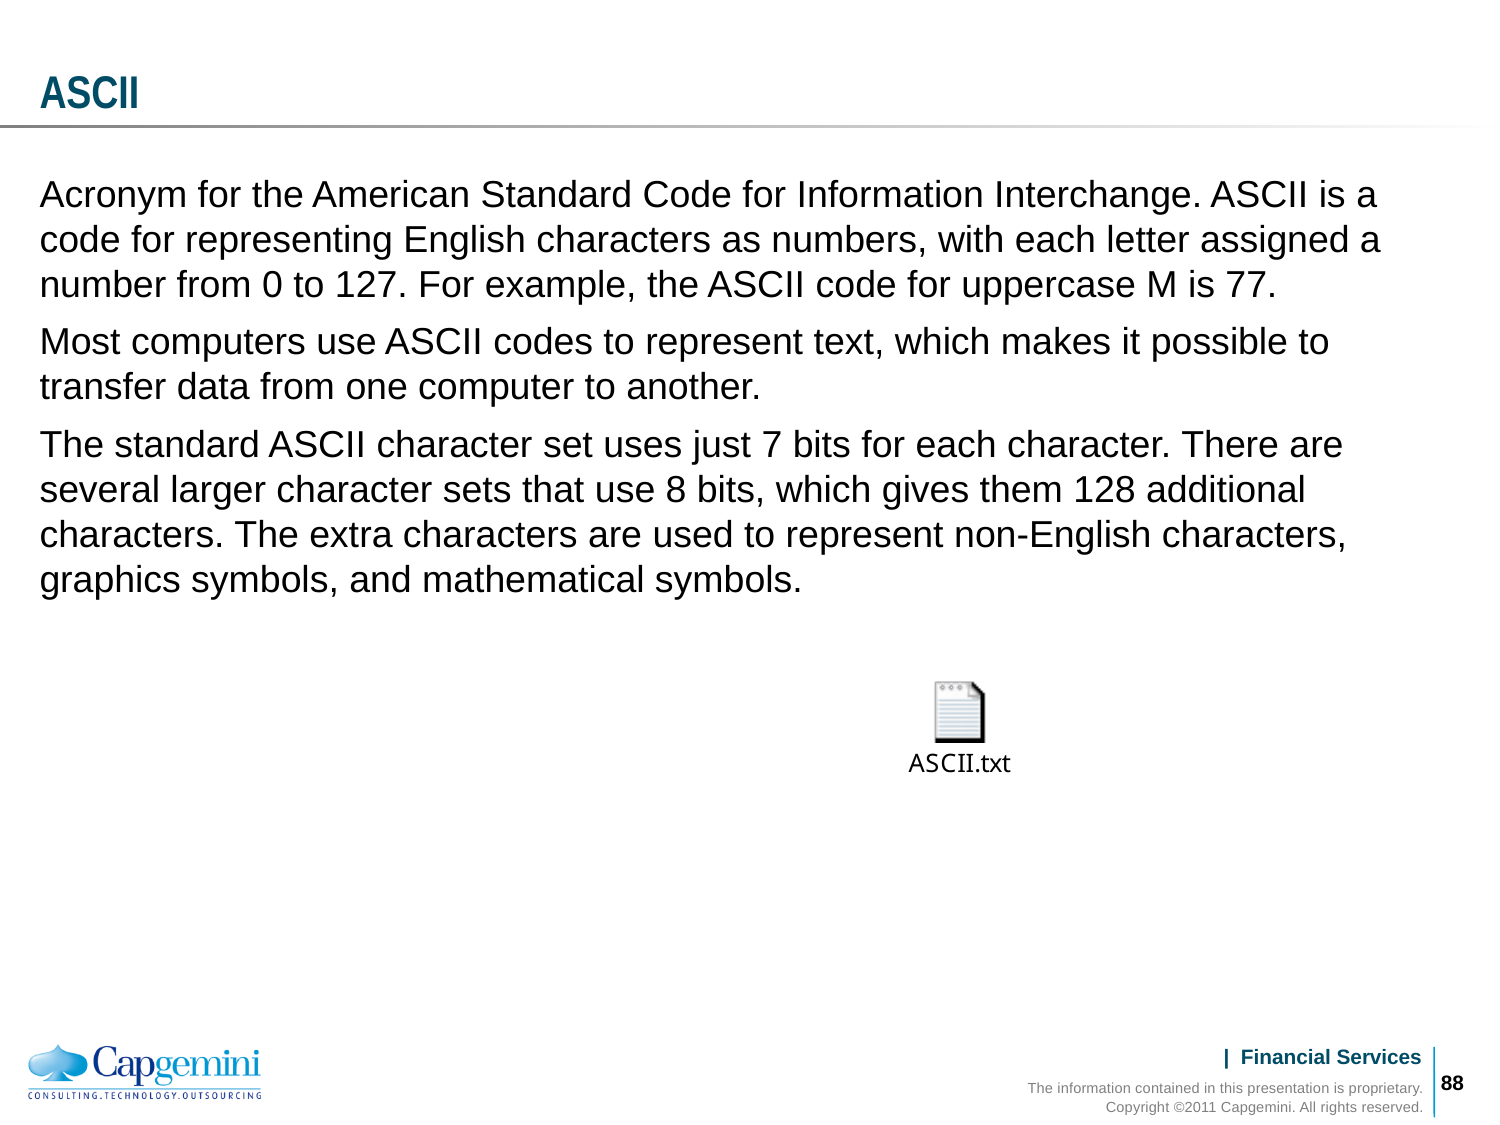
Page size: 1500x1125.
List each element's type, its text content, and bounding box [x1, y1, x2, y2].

list Acronym for the American Standard Code for Information Interchange. ASCII is a code for representing English characters as numbers, with each letter assigned a number from 0 to 127. For example, the ASCII code for uppercase M is 77. Most computers use ASCII codes to represent text, which makes it possible to transfer data from one computer to another. The standard ASCII character set uses just 7 bits for each character. There are several larger character sets that use 8 bits, which gives them 128 additional characters. The extra characters are used to represent non-English characters, graphics symbols, and mathematical symbols. [39, 162, 1465, 988]
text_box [899, 674, 1018, 788]
title ASCII [39, 34, 1470, 126]
picture [26, 1043, 263, 1100]
